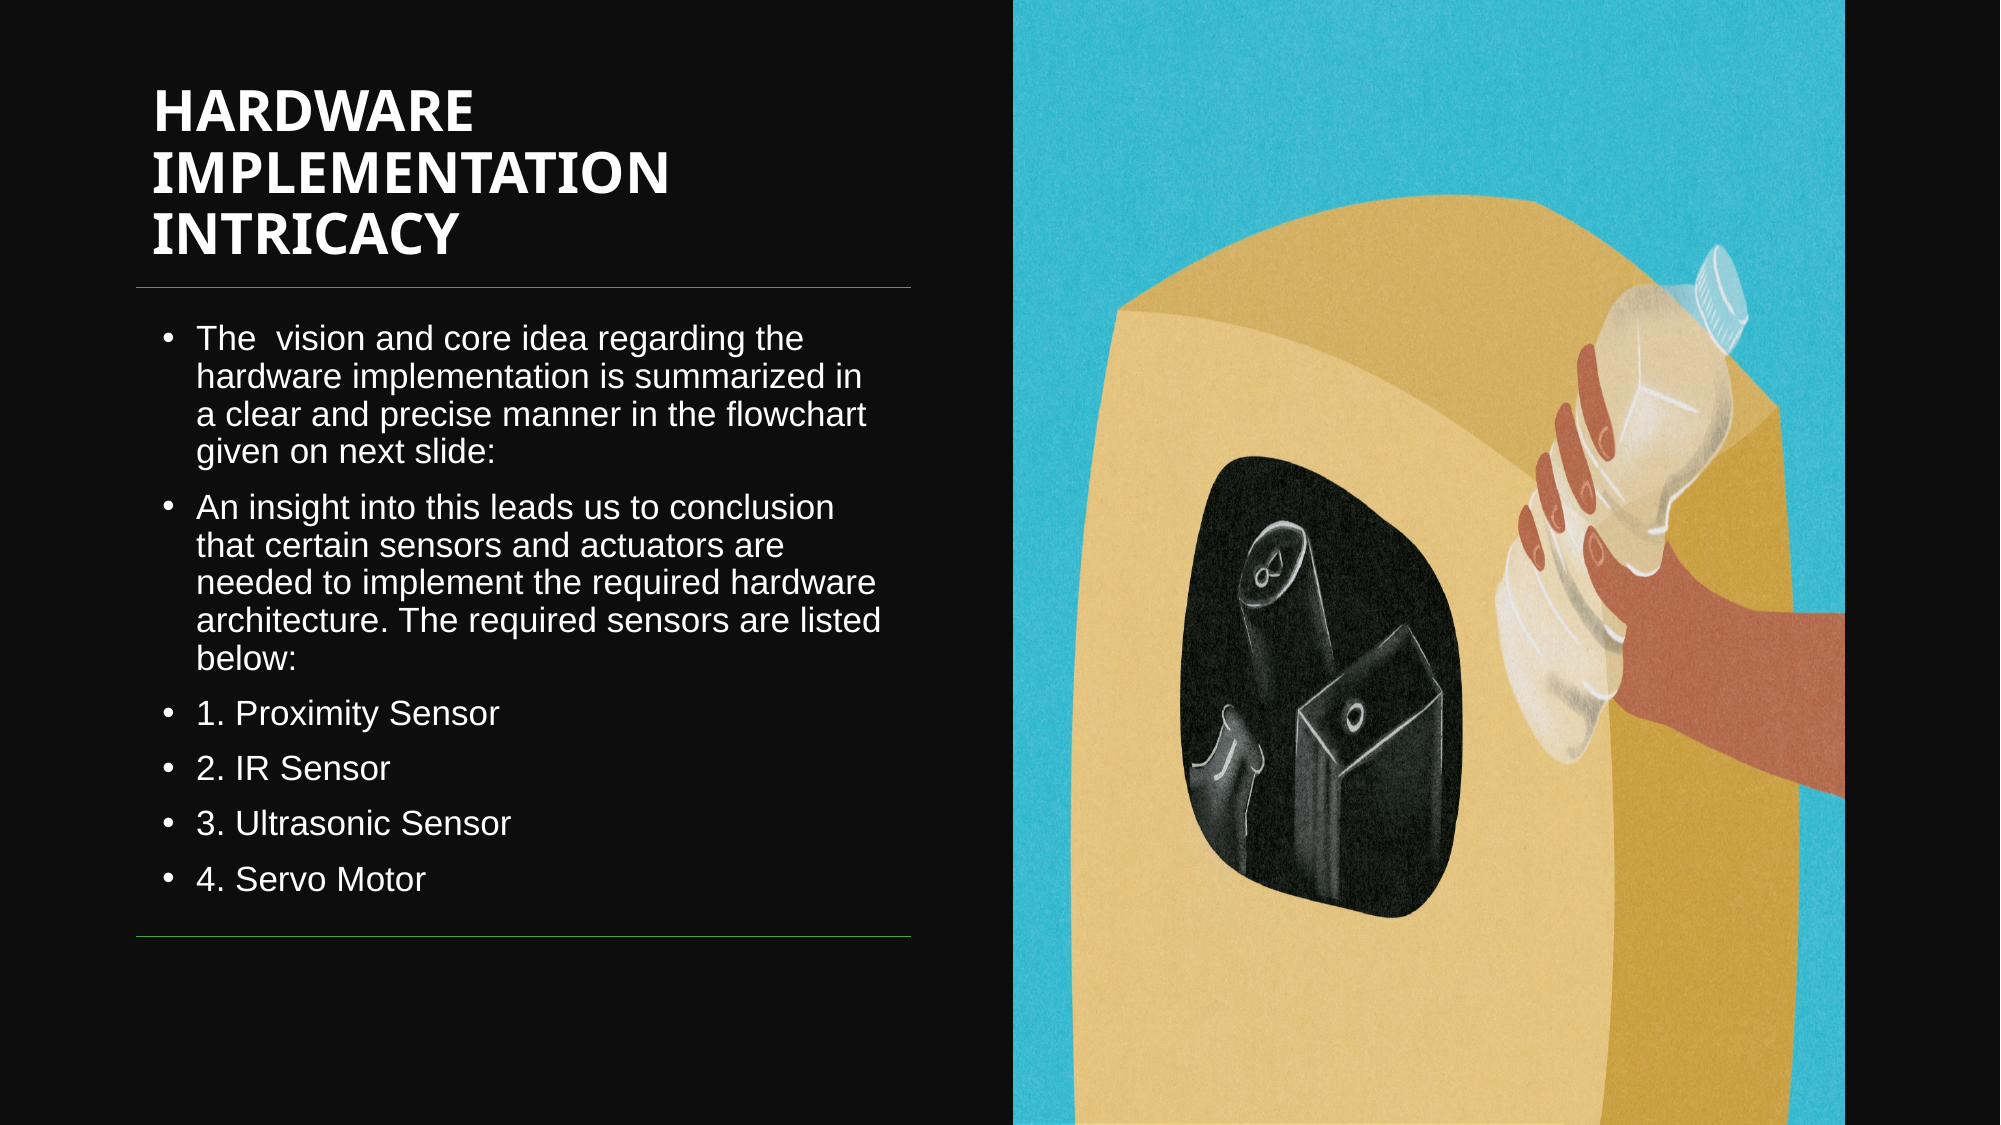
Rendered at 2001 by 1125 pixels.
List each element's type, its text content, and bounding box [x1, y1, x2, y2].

title HARDWARE IMPLEMENTATION INTRICACY [137, 73, 910, 275]
text_box [0, 0, 1013, 1125]
list The vision and core idea regarding the hardware implementation is summarized in a clear and precise manner in the flowchart given on next slide: An insight into this leads us to conclusion that certain sensors and actuators are needed to implement the required hardware architecture. The required sensors are listed below: 1. Proximity Sensor 2. IR Sensor 3. Ultrasonic Sensor 4. Servo Motor [147, 313, 900, 912]
picture [1013, 0, 1845, 1125]
text_box [1845, 0, 2000, 1125]
